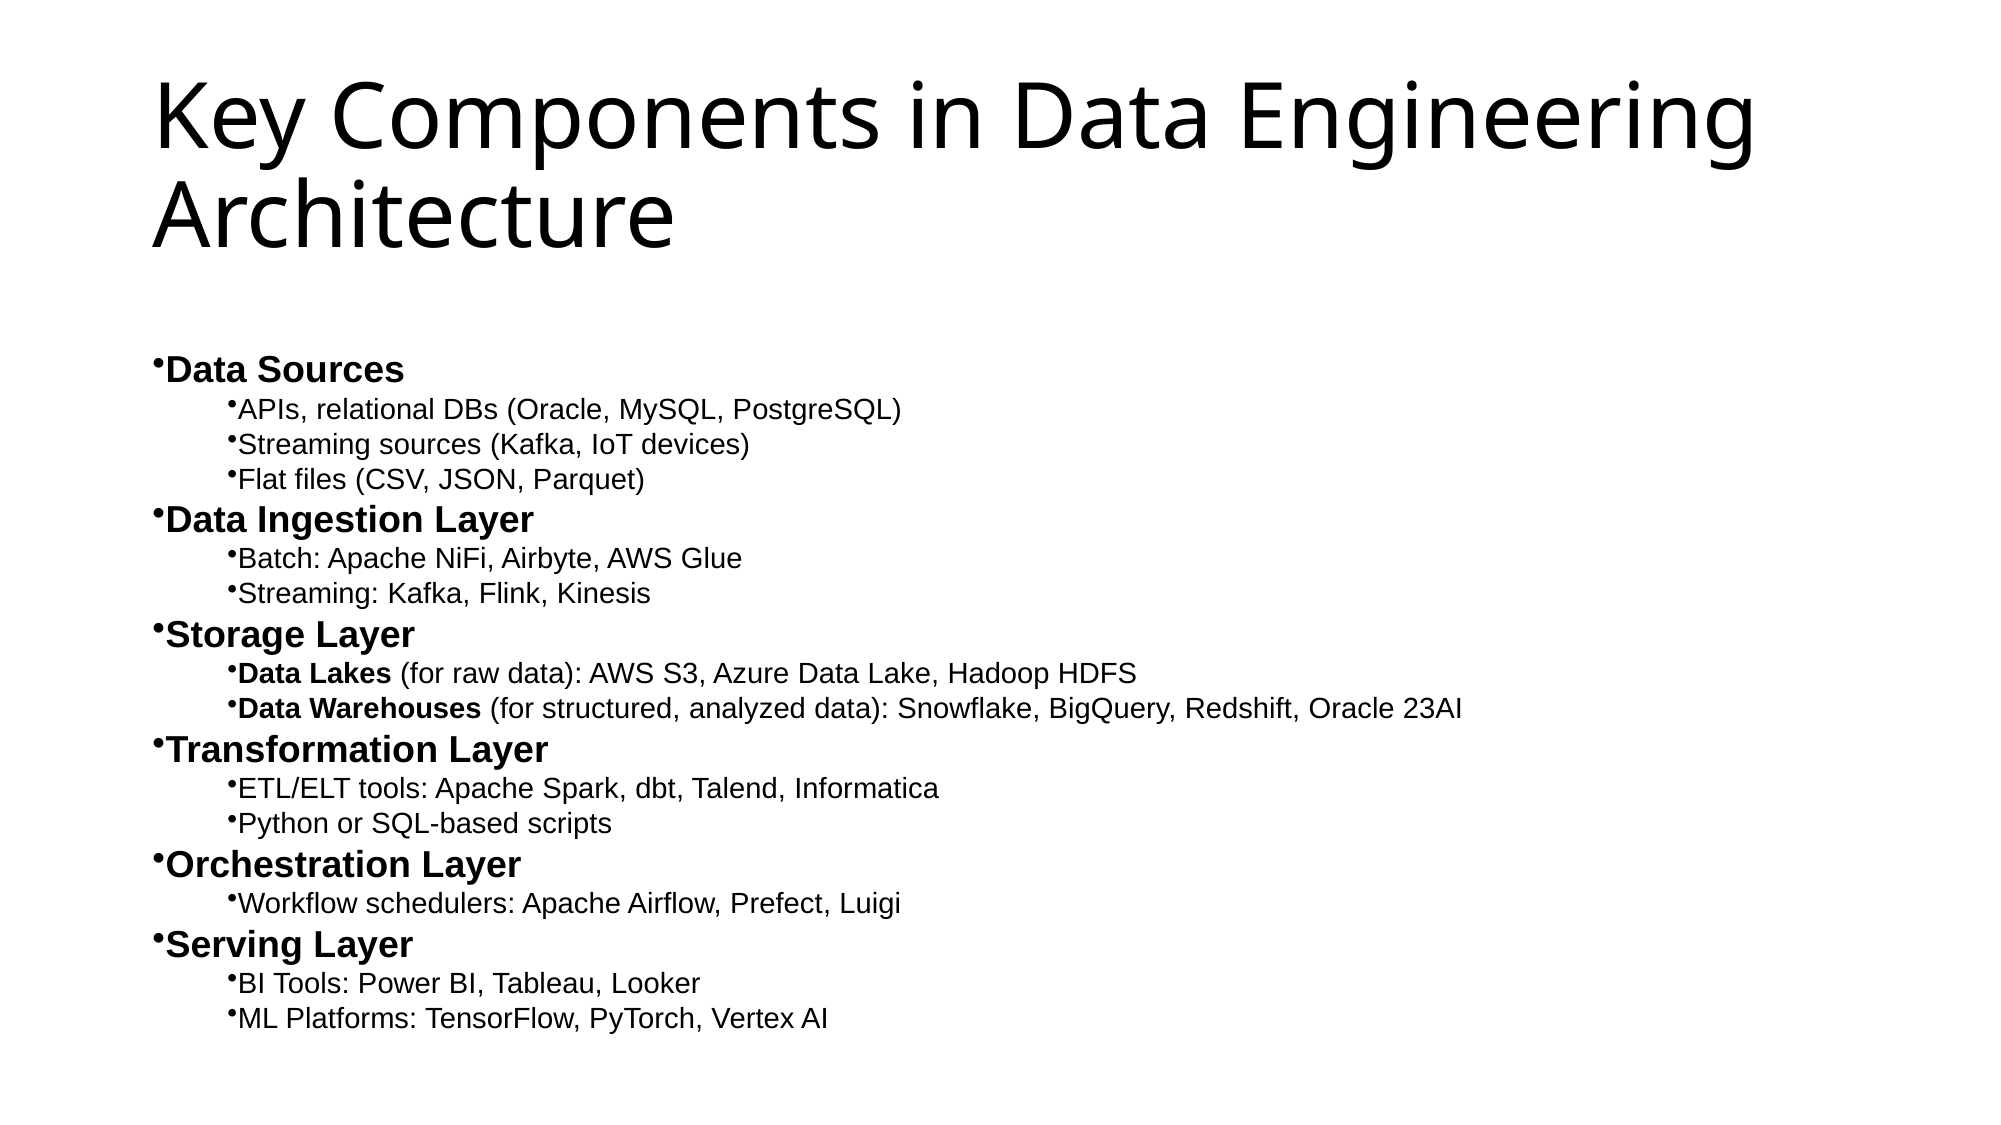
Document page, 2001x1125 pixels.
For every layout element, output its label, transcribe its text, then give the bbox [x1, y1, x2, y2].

title Key Components in Data Engineering Architecture [137, 59, 1863, 278]
list Data Sources APIs, relational DBs (Oracle, MySQL, PostgreSQL) Streaming sources (Kafka, IoT devices) Flat files (CSV, JSON, Parquet) Data Ingestion Layer Batch: Apache NiFi, Airbyte, AWS Glue Streaming: Kafka, Flink, Kinesis Storage Layer Data Lakes (for raw data): AWS S3, Azure Data Lake, Hadoop HDFS Data Warehouses (for structured, analyzed data): Snowflake, BigQuery, Redshift, Oracle 23AI Transformation Layer ETL/ELT tools: Apache Spark, dbt, Talend, Informatica Python or SQL-based scripts Orchestration Layer Workflow schedulers: Apache Airflow, Prefect, Luigi Serving Layer BI Tools: Power BI, Tableau, Looker ML Platforms: TensorFlow, PyTorch, Vertex AI [137, 337, 1964, 1088]
